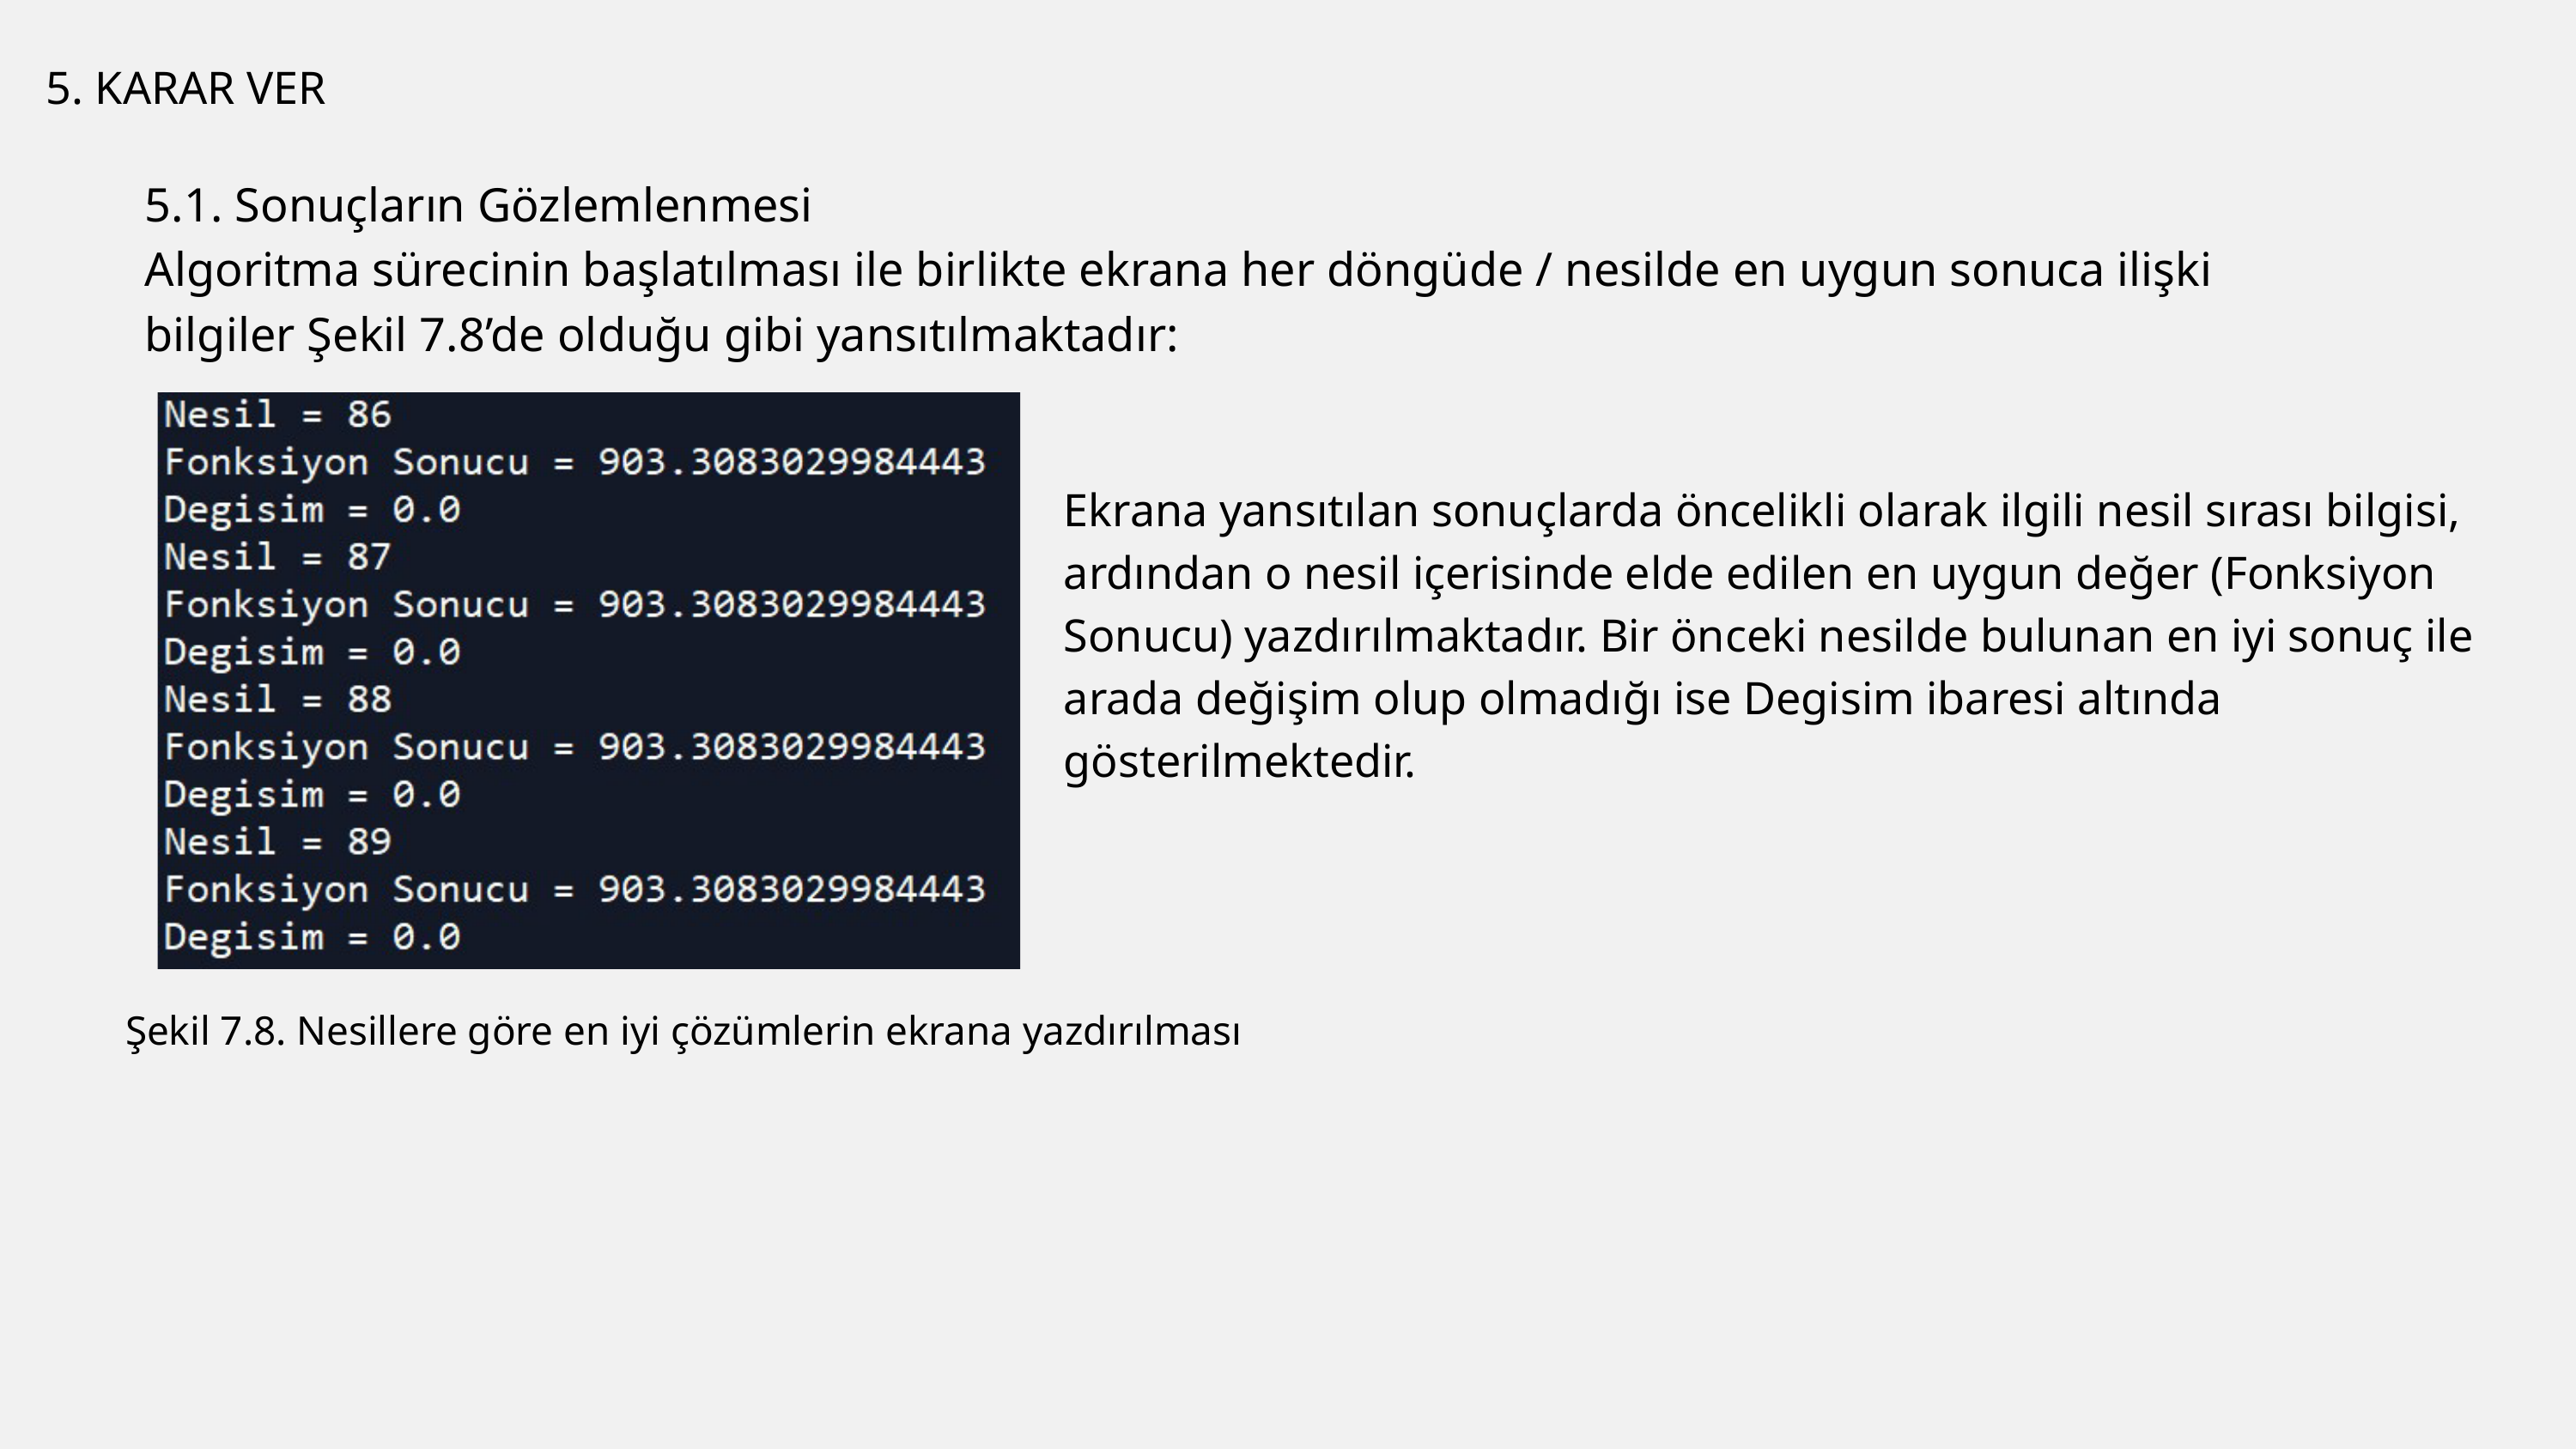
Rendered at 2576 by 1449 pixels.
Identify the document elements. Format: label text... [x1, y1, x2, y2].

text_box [157, 392, 1021, 969]
text_box 5. KARAR VER [46, 50, 1461, 113]
text_box Ekrana yansıtılan sonuçlarda öncelikli olarak ilgili nesil sırası bilgisi, ardından o nesil içerisinde elde edilen en uygun değer (Fonksiyon Sonucu) yazdırılmaktadır. Bir önceki nesilde bulunan en iyi sonuç ile arada değişim olup olmadığı ise Degisim ibaresi altında gösterilmektedir. [1064, 472, 2542, 786]
text_box Şekil 7.8. Nesillere göre en iyi çözümlerin ekrana yazdırılması [88, 997, 1280, 1054]
text_box 5.1. Sonuçların Gözlemlenmesi Algoritma sürecinin başlatılması ile birlikte ekrana her döngüde / nesilde en uygun sonuca ilişki bilgiler Şekil 7.8’de olduğu gibi yansıtılmaktadır: [144, 166, 2415, 361]
